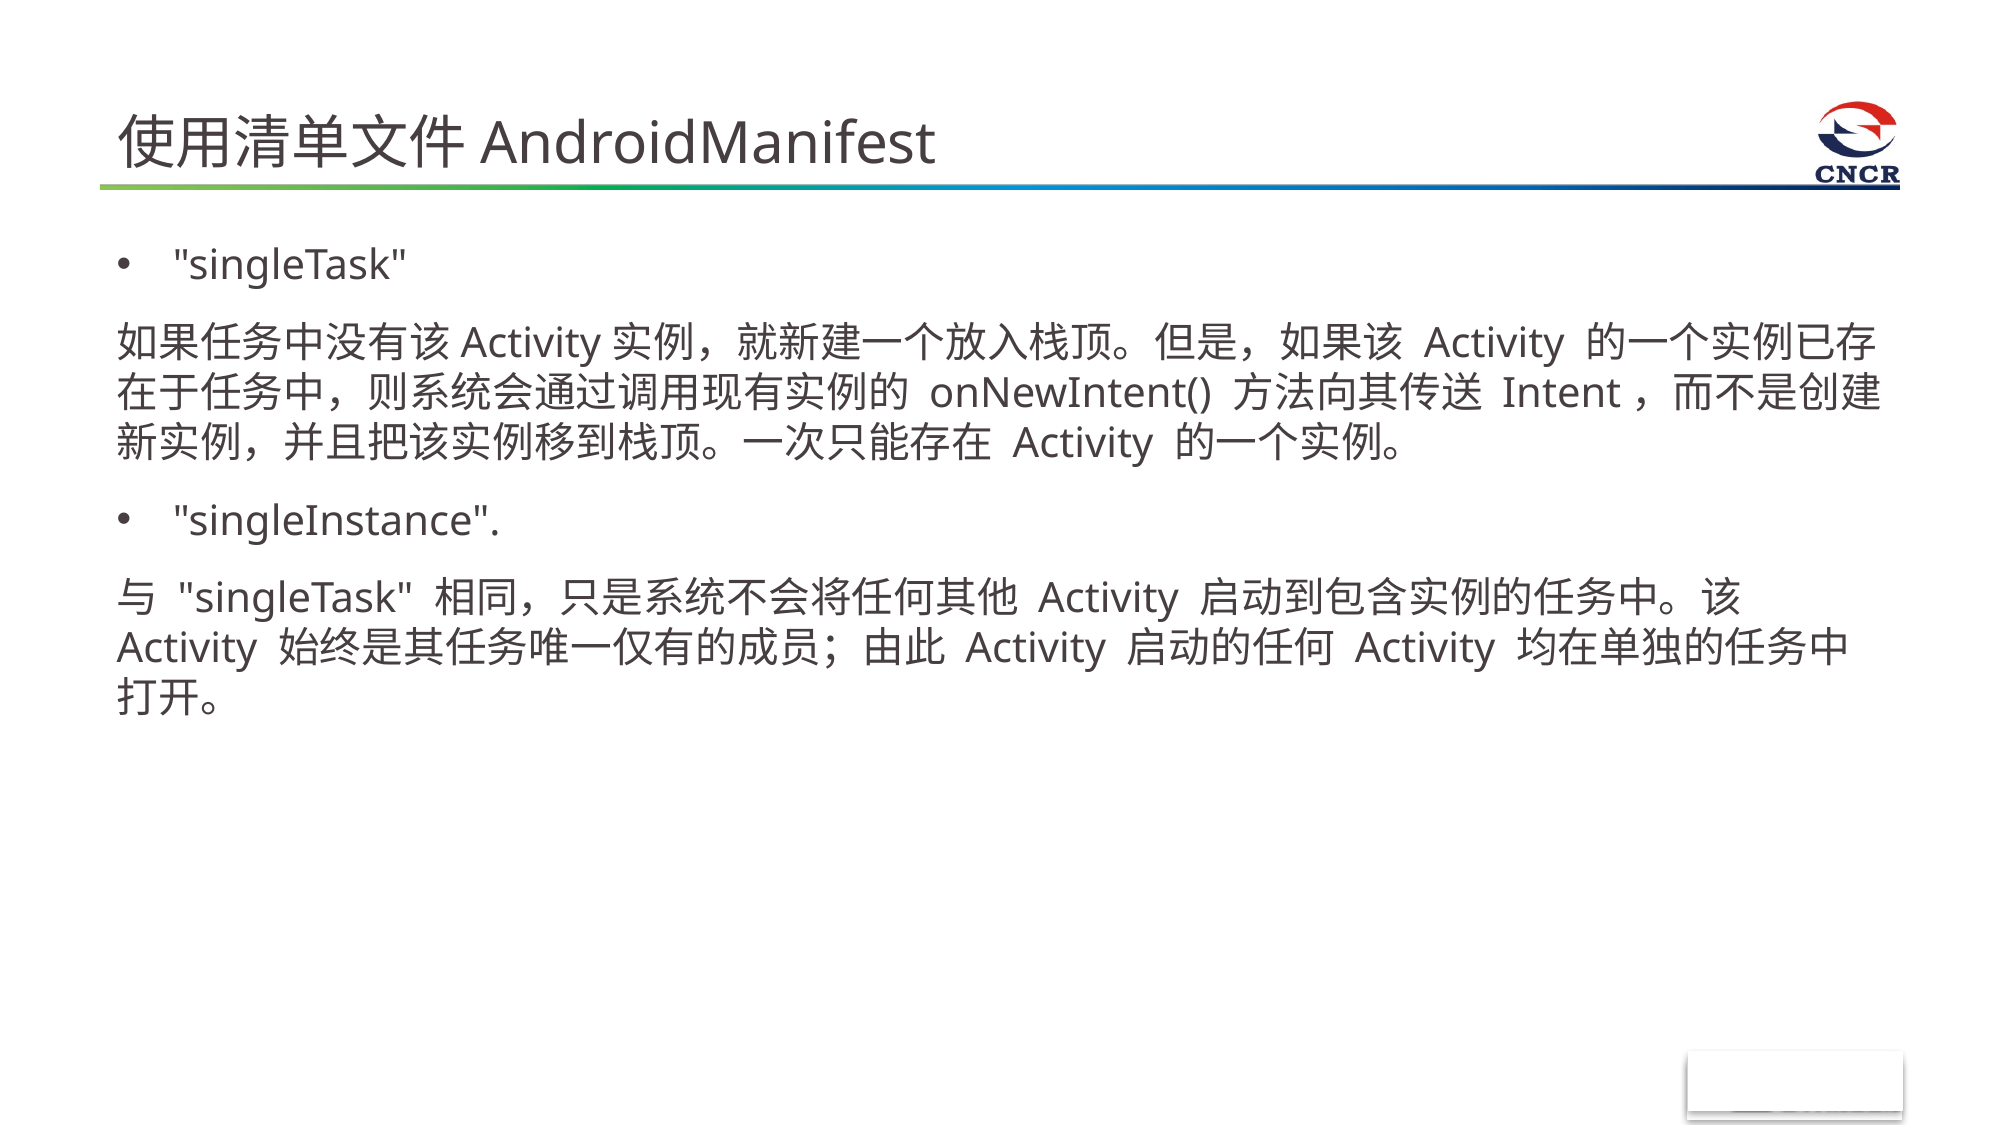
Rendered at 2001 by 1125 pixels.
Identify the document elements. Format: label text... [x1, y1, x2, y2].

list "singleTask" 如果任务中没有该Activity实例，就新建一个放入栈顶。但是，如果该 Activity 的一个实例已存在于任务中，则系统会通过调用现有实例的 onNewIntent() 方法向其传送 Intent，而不是创建新实例，并且把该实例移到栈顶。一次只能存在 Activity 的一个实例。 "singleInstance". 与 "singleTask" 相同，只是系统不会将任何其他 Activity 启动到包含实例的任务中。该 Activity 始终是其任务唯一仅有的成员；由此 Activity 启动的任何 Activity 均在单独的任务中打开。 [101, 230, 1900, 1042]
title 使用清单文件AndroidManifest [101, 40, 1903, 183]
